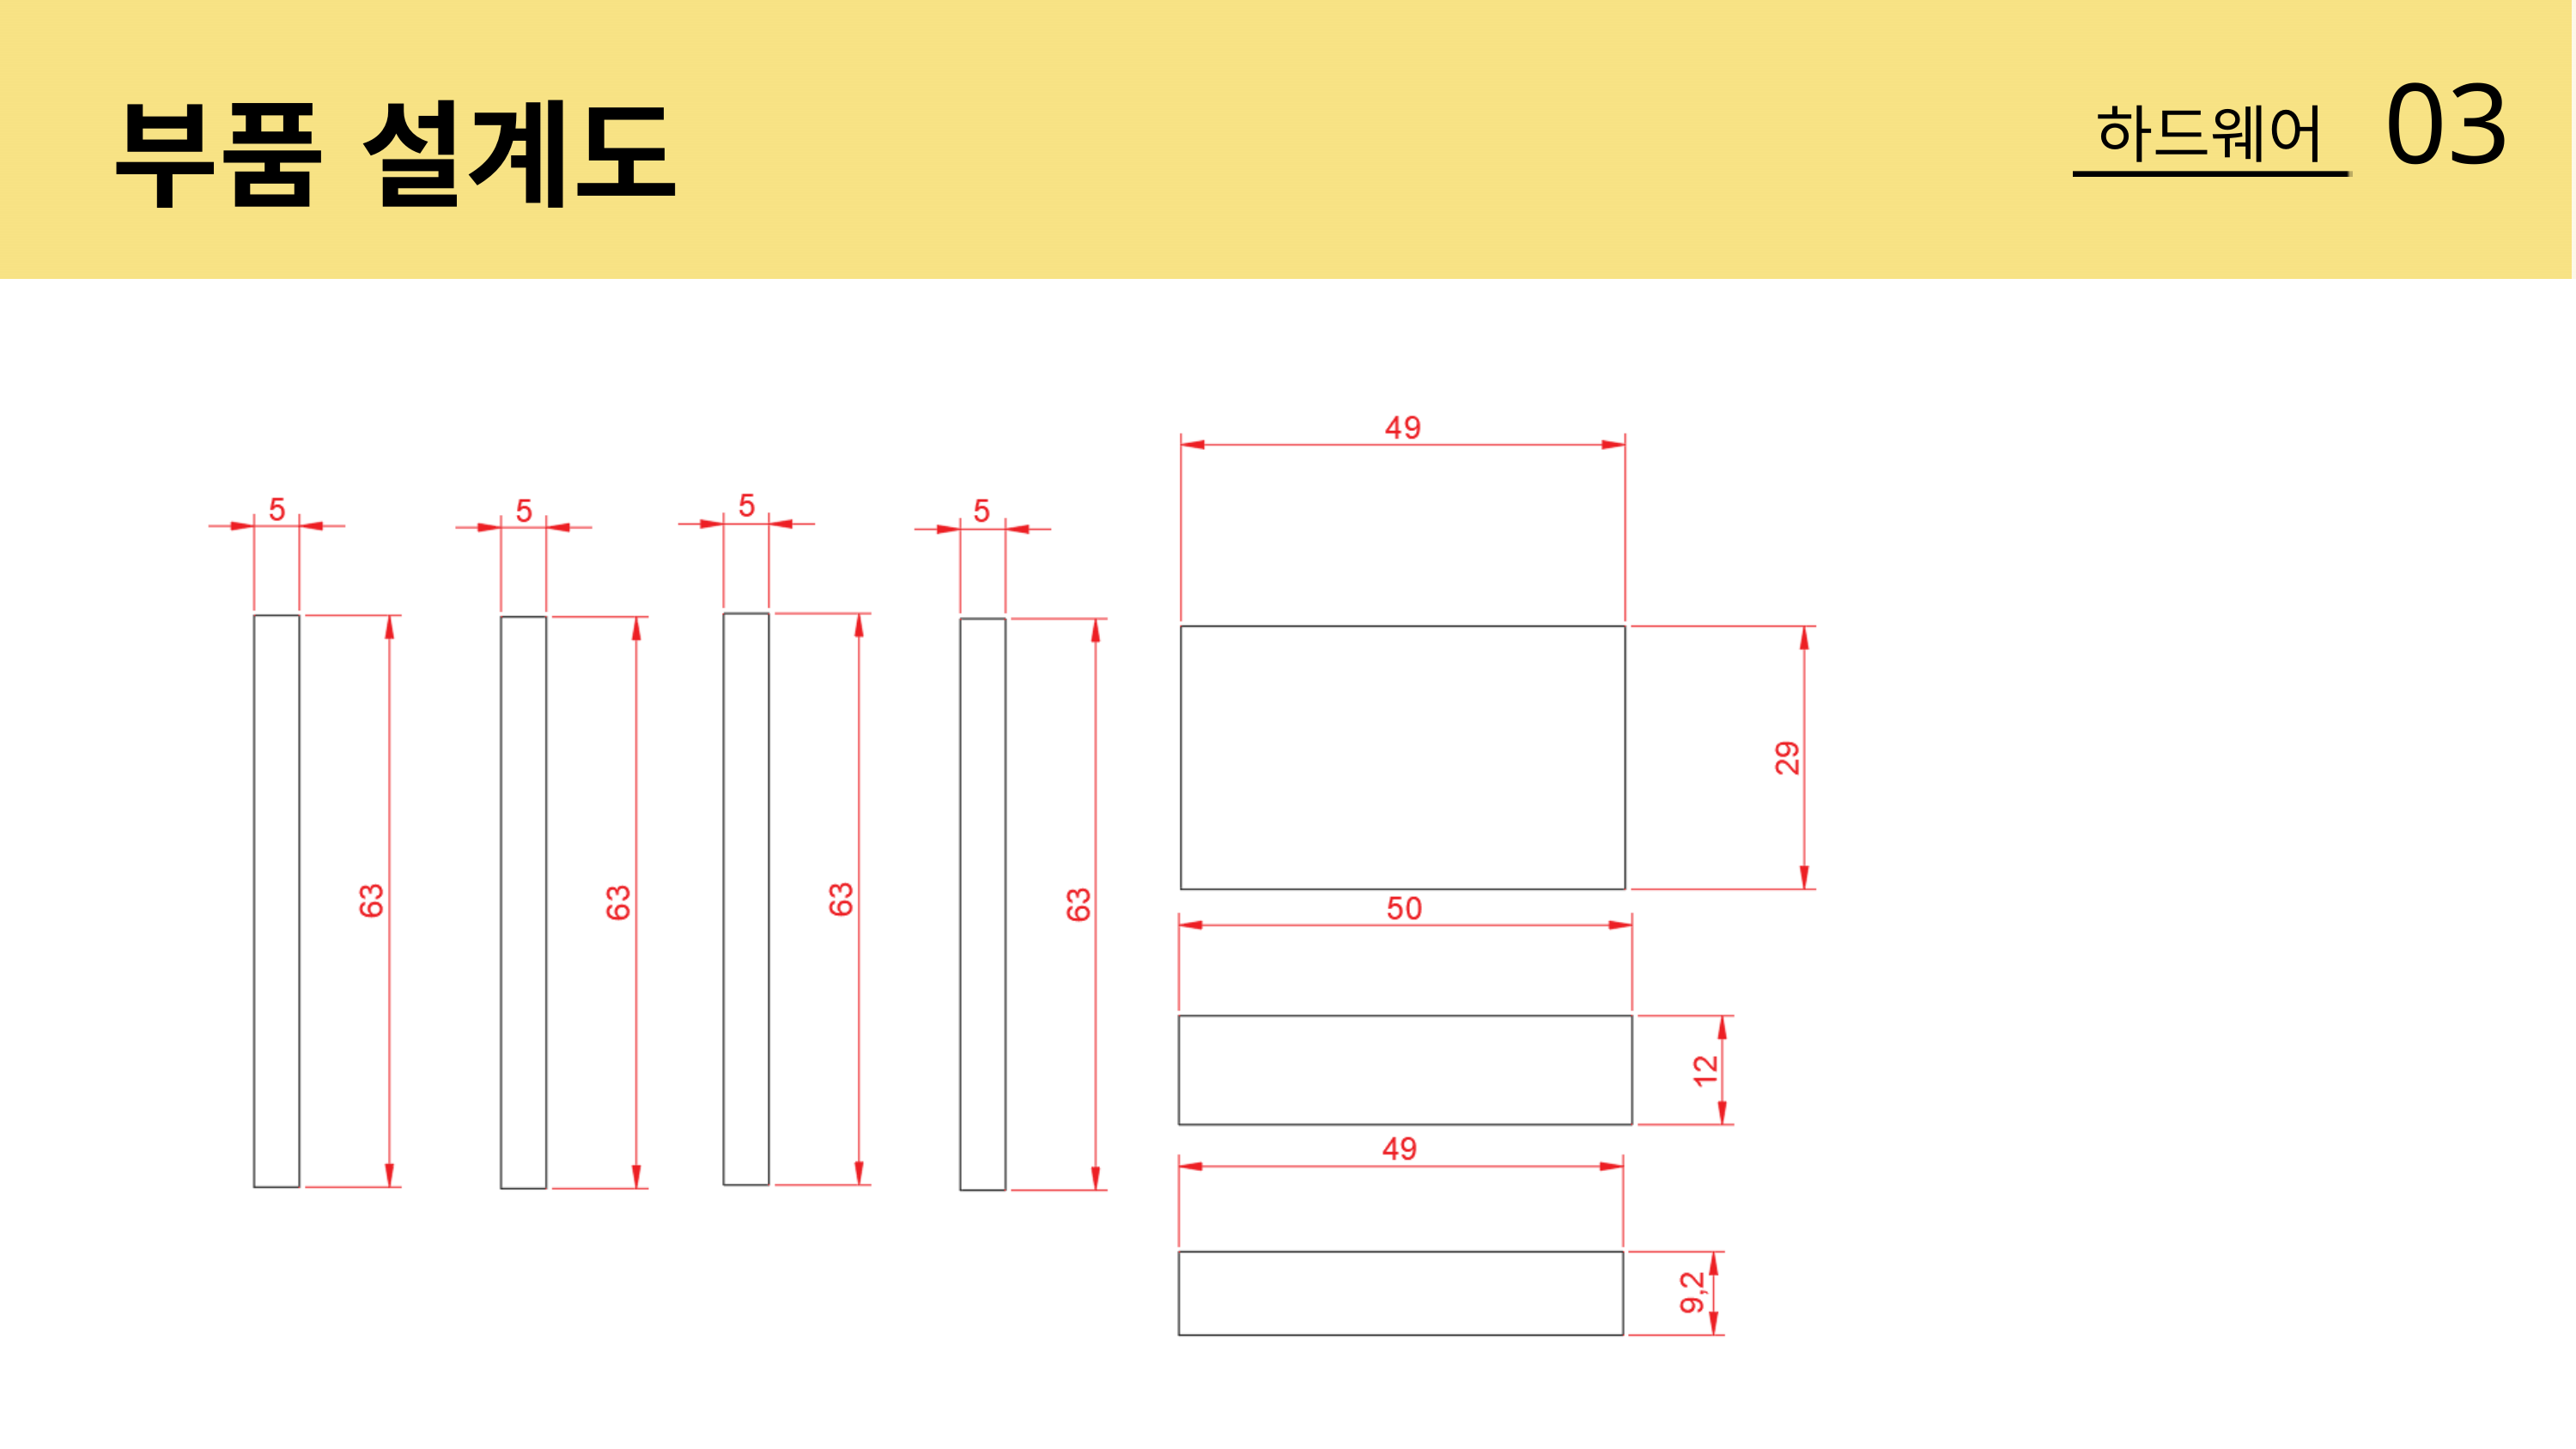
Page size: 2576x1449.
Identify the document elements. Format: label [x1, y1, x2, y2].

picture [174, 379, 1850, 1359]
picture [0, 0, 2576, 280]
